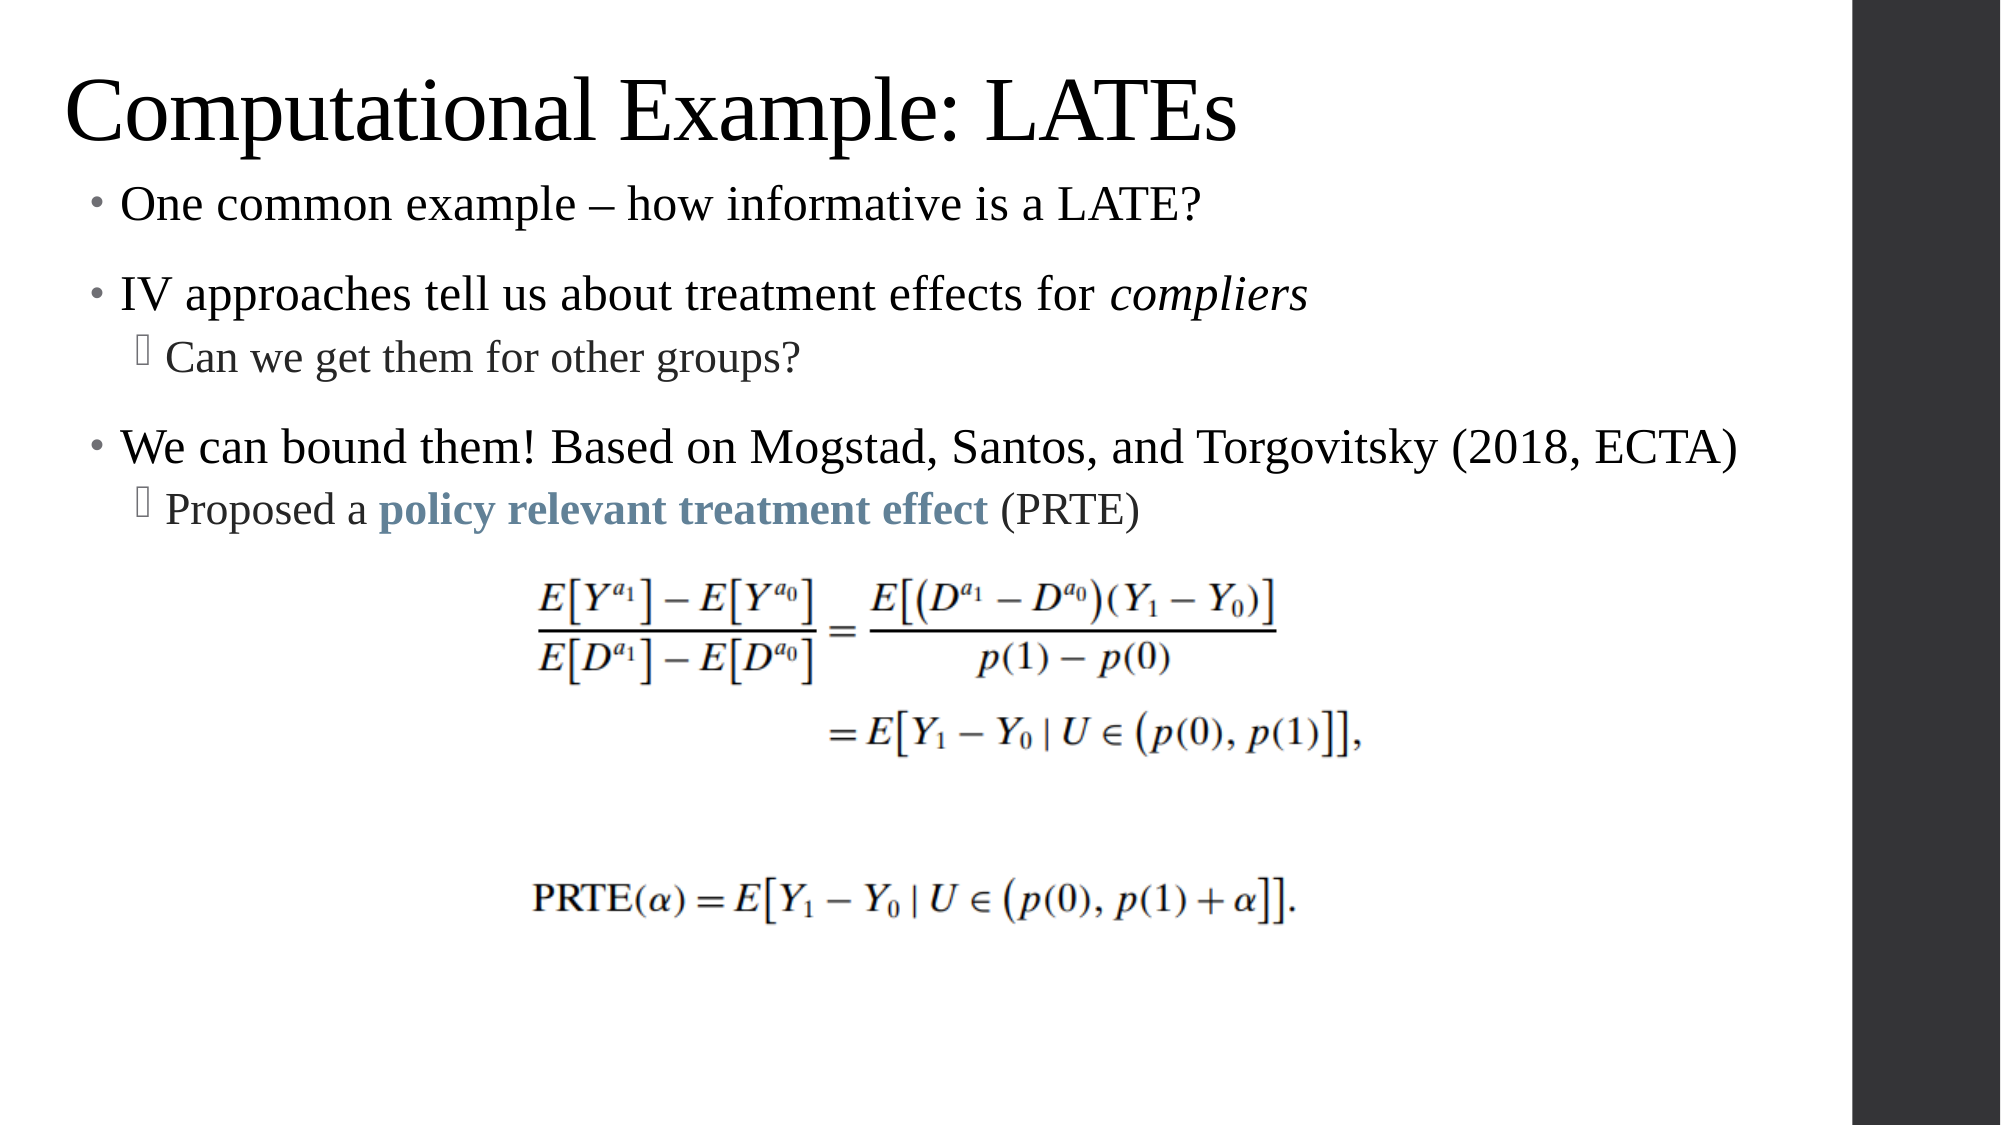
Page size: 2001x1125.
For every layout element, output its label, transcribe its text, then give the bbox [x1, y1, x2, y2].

list One common example – how informative is a LATE? IV approaches tell us about treatment effects for compliers Can we get them for other groups? We can bound them! Based on Mogstad, Santos, and Torgovitsky (2018, ECTA) Proposed a policy relevant treatment effect (PRTE) [75, 167, 1838, 1014]
title Computational Example: LATEs [49, 0, 1775, 168]
picture [501, 859, 1324, 936]
picture [487, 562, 1406, 782]
